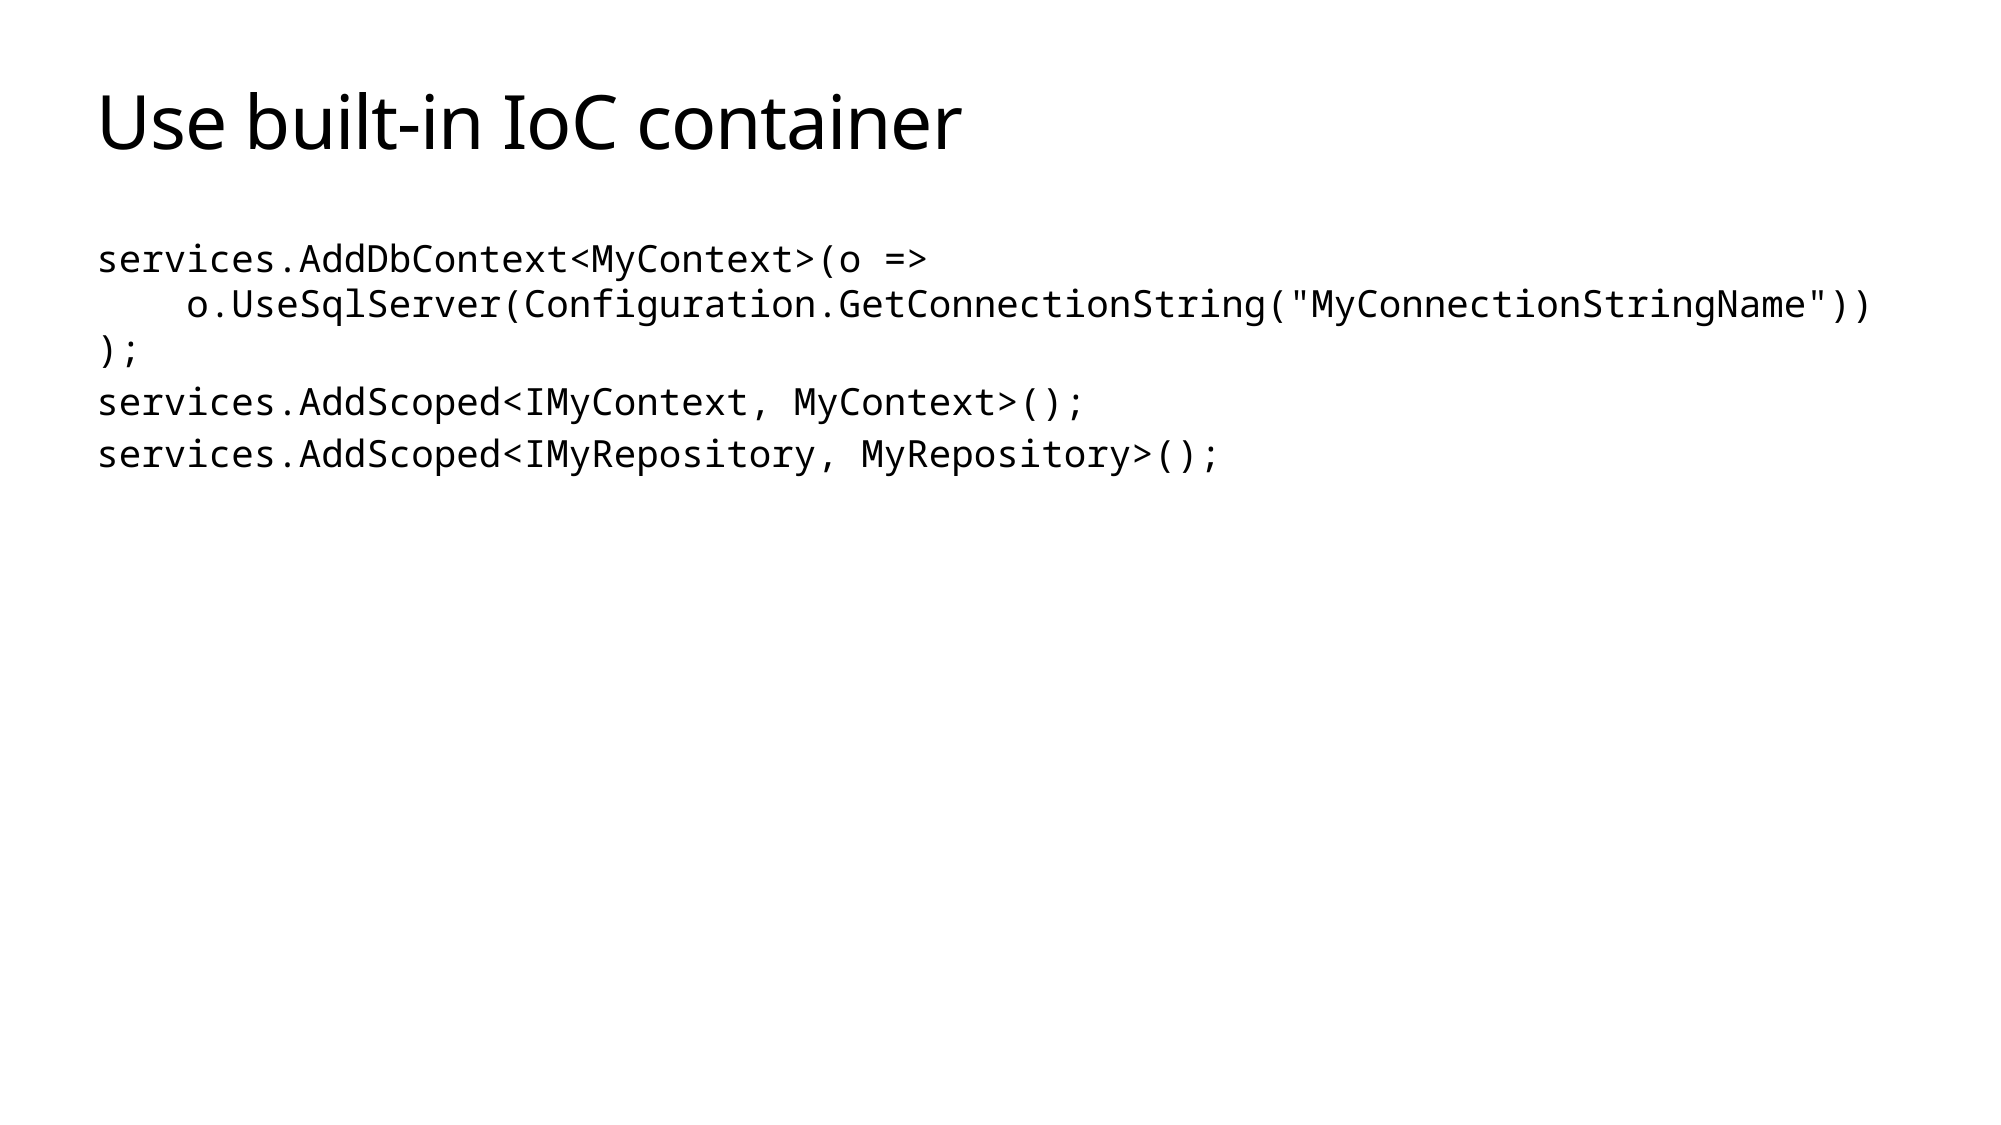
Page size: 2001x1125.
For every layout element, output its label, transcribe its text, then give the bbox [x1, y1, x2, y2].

list services.AddDbContext<MyContext>(o => o.UseSqlServer(Configuration.GetConnectionString("MyConnectionStringName")) ); services.AddScoped<IMyContext, MyContext>(); services.AddScoped<IMyRepository, MyRepository>(); [96, 235, 1904, 536]
title Use built-in IoC container [96, 75, 1904, 166]
